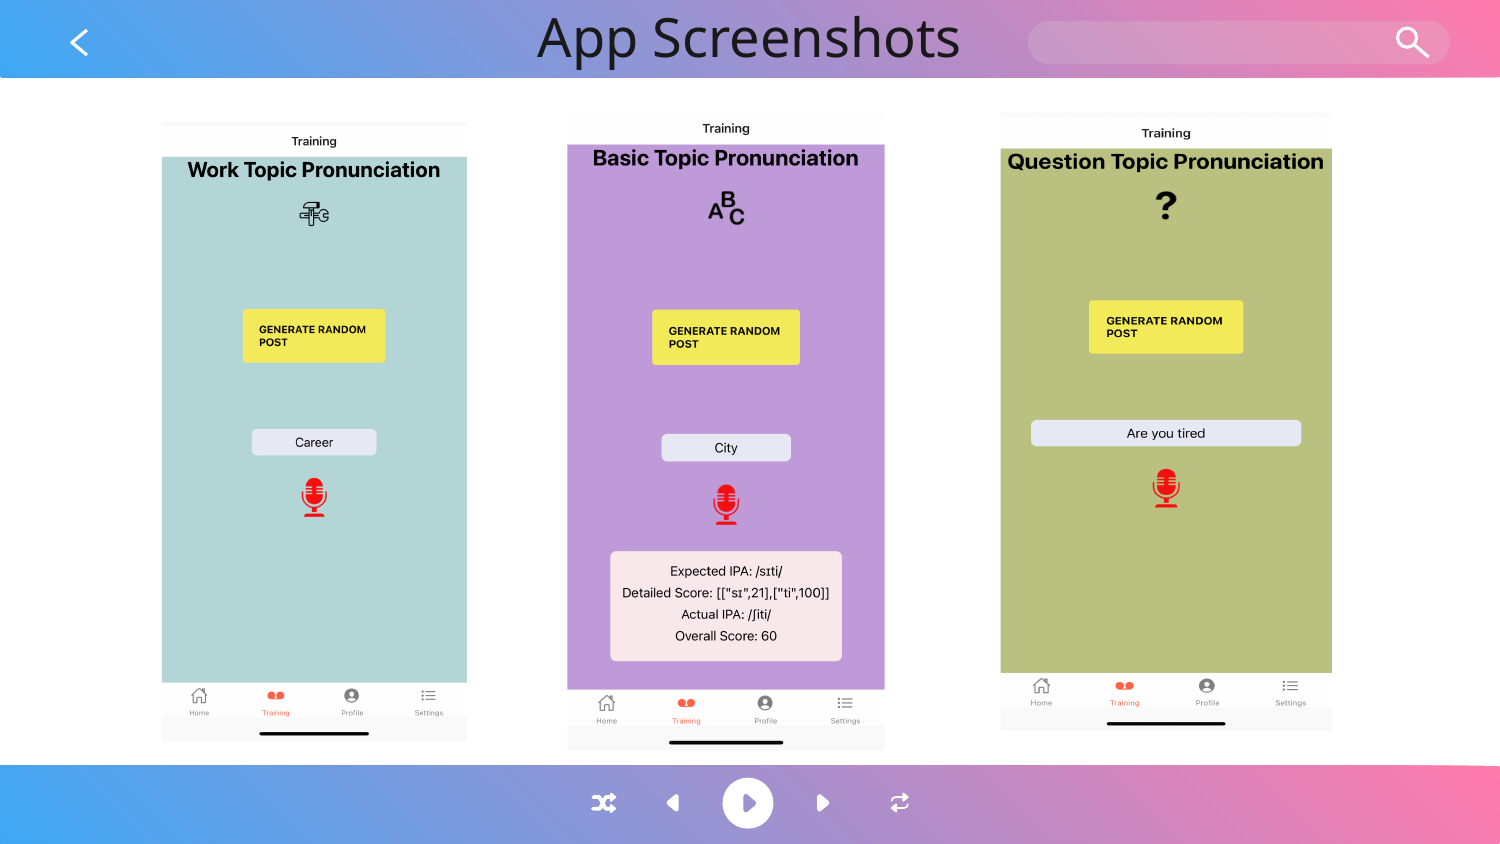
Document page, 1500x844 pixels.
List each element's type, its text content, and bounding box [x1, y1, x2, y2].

picture [1000, 112, 1333, 732]
picture [566, 112, 885, 750]
text_box App Screenshots [180, 0, 1320, 84]
picture [161, 122, 468, 741]
